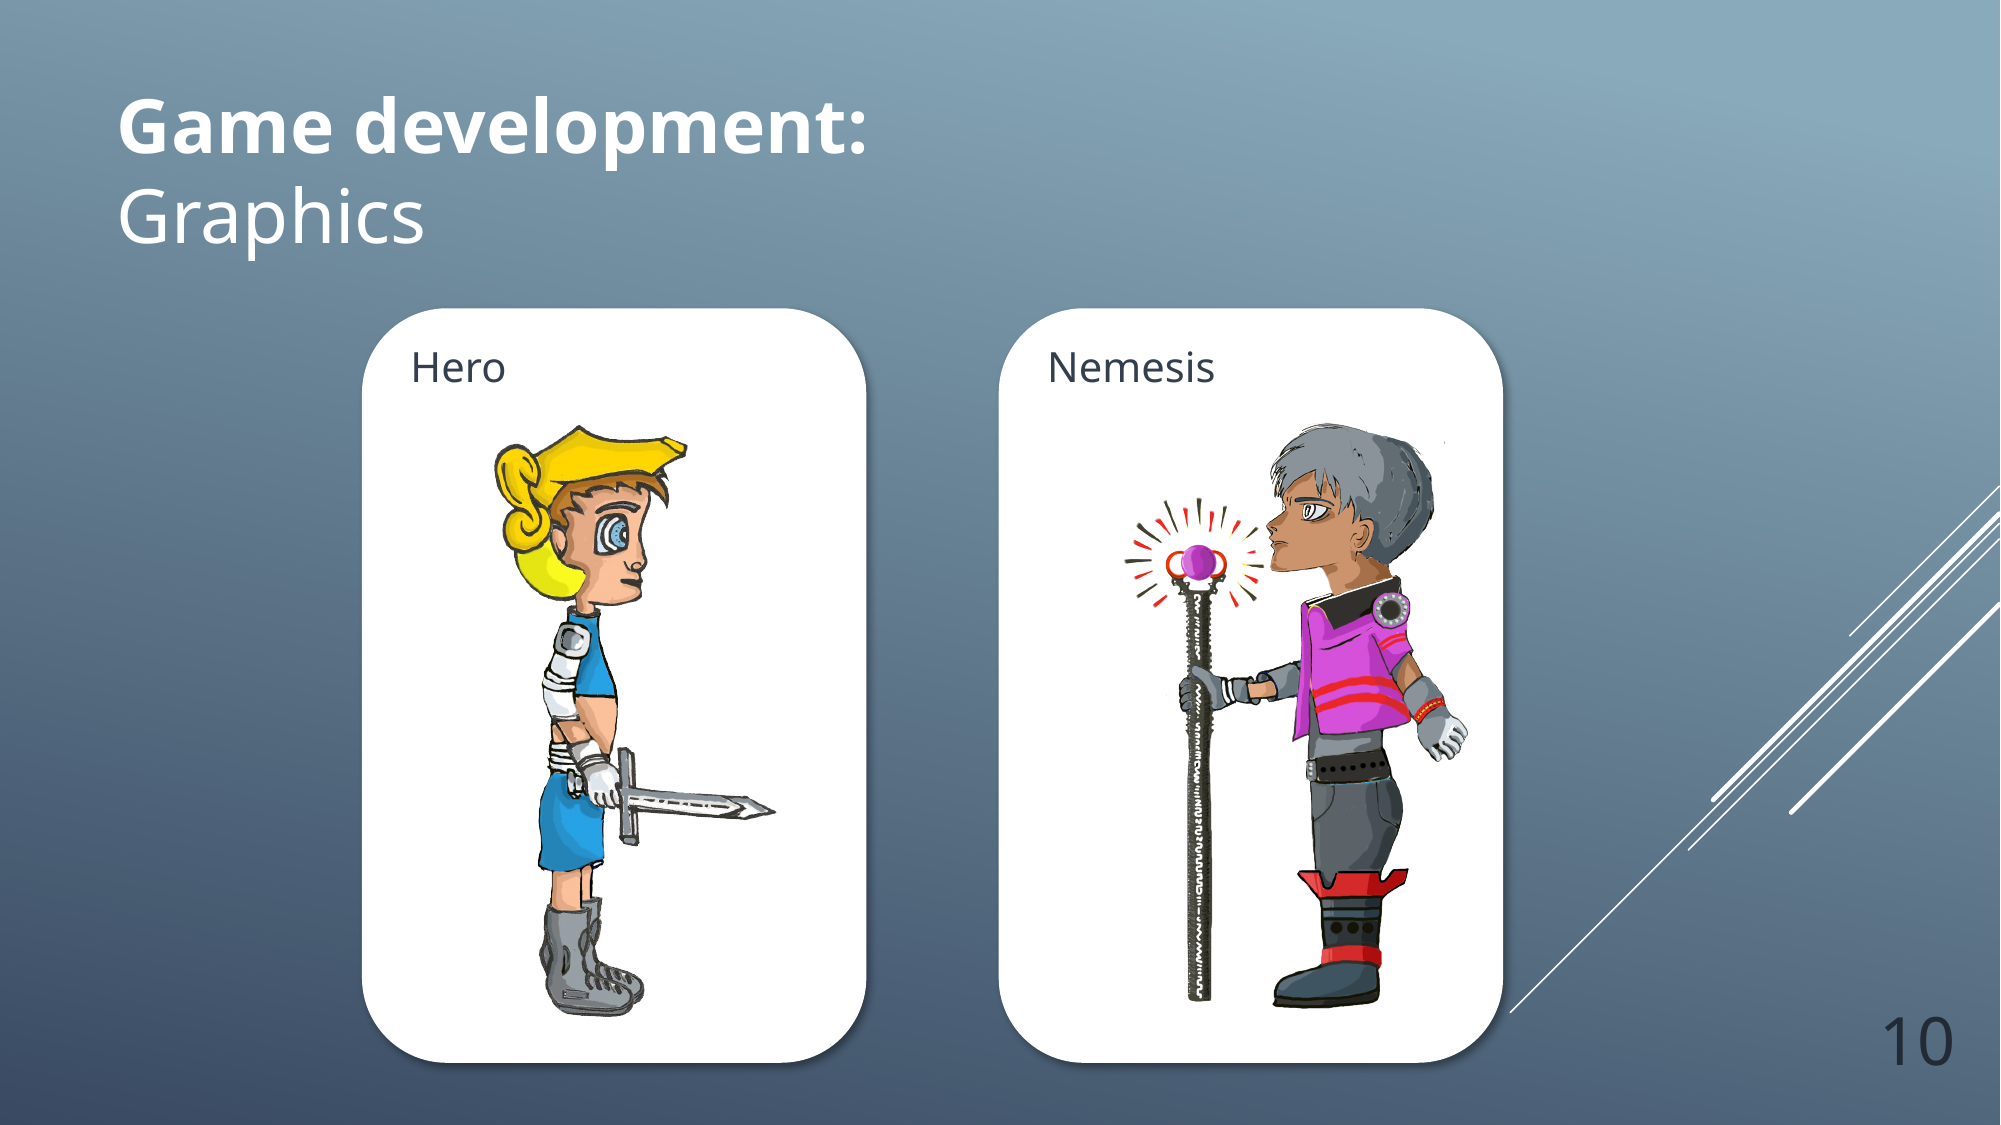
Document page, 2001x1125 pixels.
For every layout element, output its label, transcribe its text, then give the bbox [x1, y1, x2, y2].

text_box Nemesis [1032, 333, 1473, 927]
title Game development: Graphics [101, 44, 1502, 292]
slide_number 10 [1783, 987, 1971, 1098]
picture [487, 417, 780, 1026]
list Hero [395, 333, 823, 927]
picture [1115, 416, 1473, 1026]
text_box [998, 308, 1504, 1063]
text_box [361, 308, 867, 1063]
